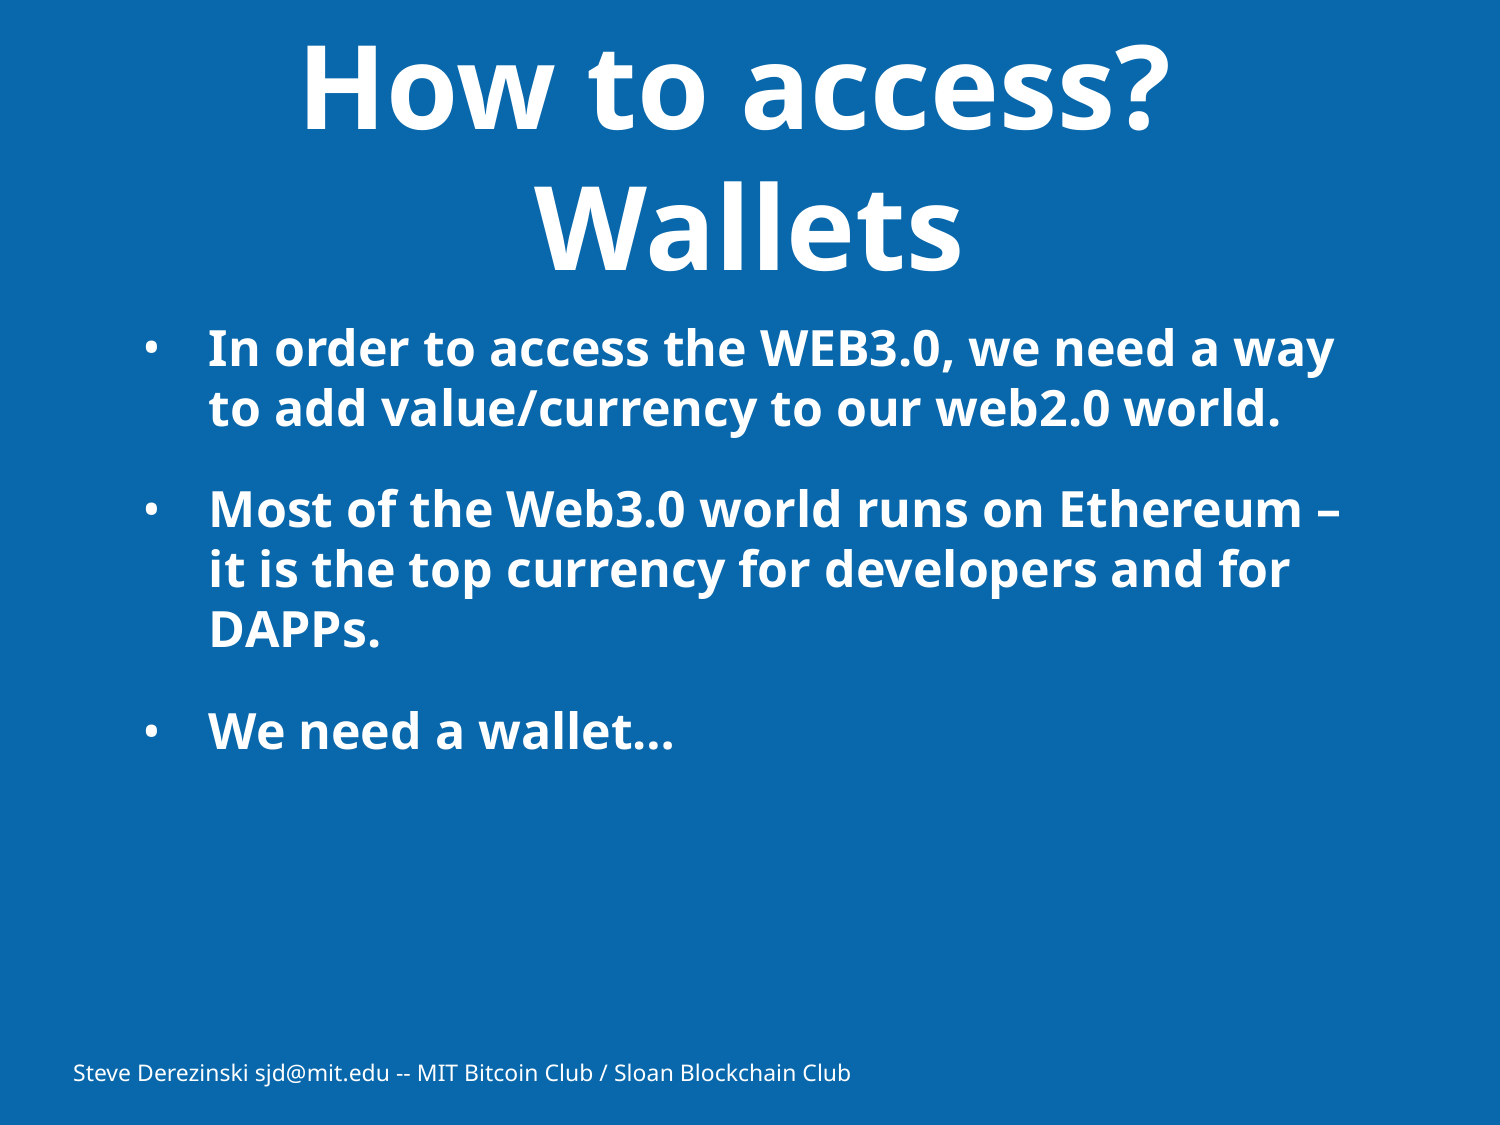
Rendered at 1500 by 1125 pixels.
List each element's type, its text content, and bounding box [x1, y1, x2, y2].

title How to access? Wallets [127, 17, 1372, 289]
footer Steve Derezinski sjd@mit.edu -- MIT Bitcoin Club / Sloan Blockchain Club [58, 1042, 970, 1103]
list In order to access the WEB3.0, we need a way to add value/currency to our web2.0 world. Most of the Web3.0 world runs on Ethereum – it is the top currency for developers and for DAPPs. We need a wallet… [127, 308, 1372, 958]
